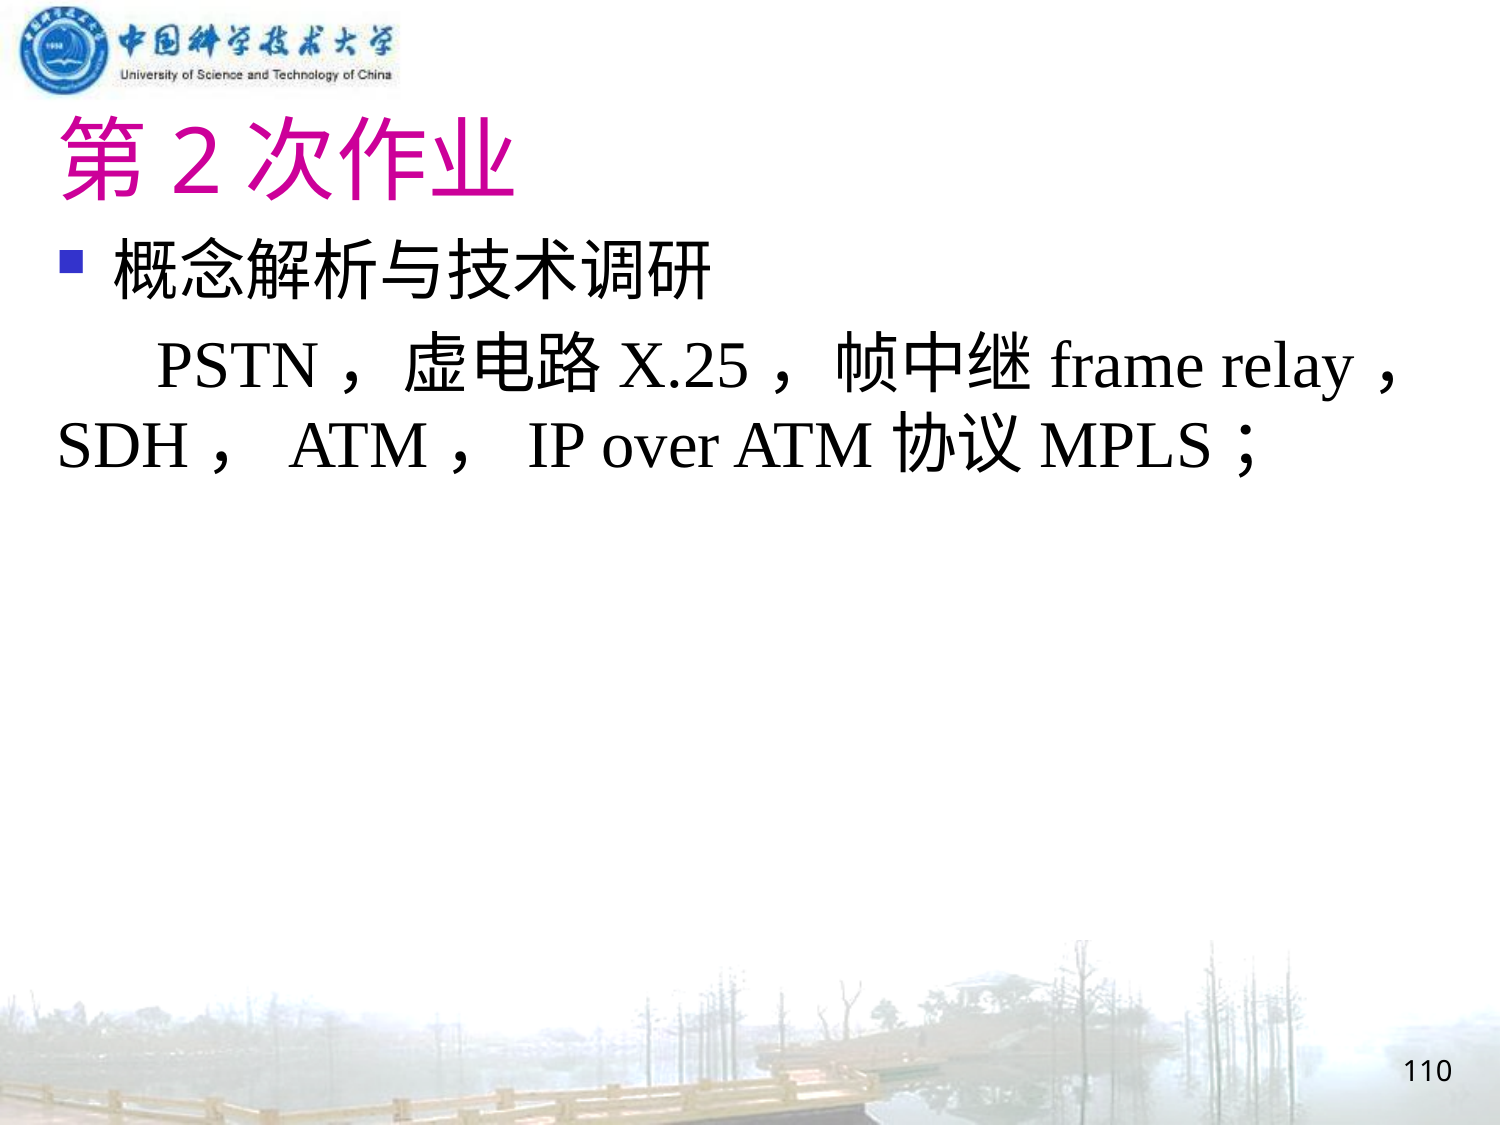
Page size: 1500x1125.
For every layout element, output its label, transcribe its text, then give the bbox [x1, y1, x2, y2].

slide_number 110 [1154, 1023, 1468, 1100]
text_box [0, 940, 1500, 1125]
title 第2次作业 [40, 34, 1468, 219]
picture [0, 0, 422, 103]
list 概念解析与技术调研 PSTN，虚电路X.25，帧中继frame relay，SDH，ATM，IP over ATM协议MPLS； [40, 219, 1470, 1007]
